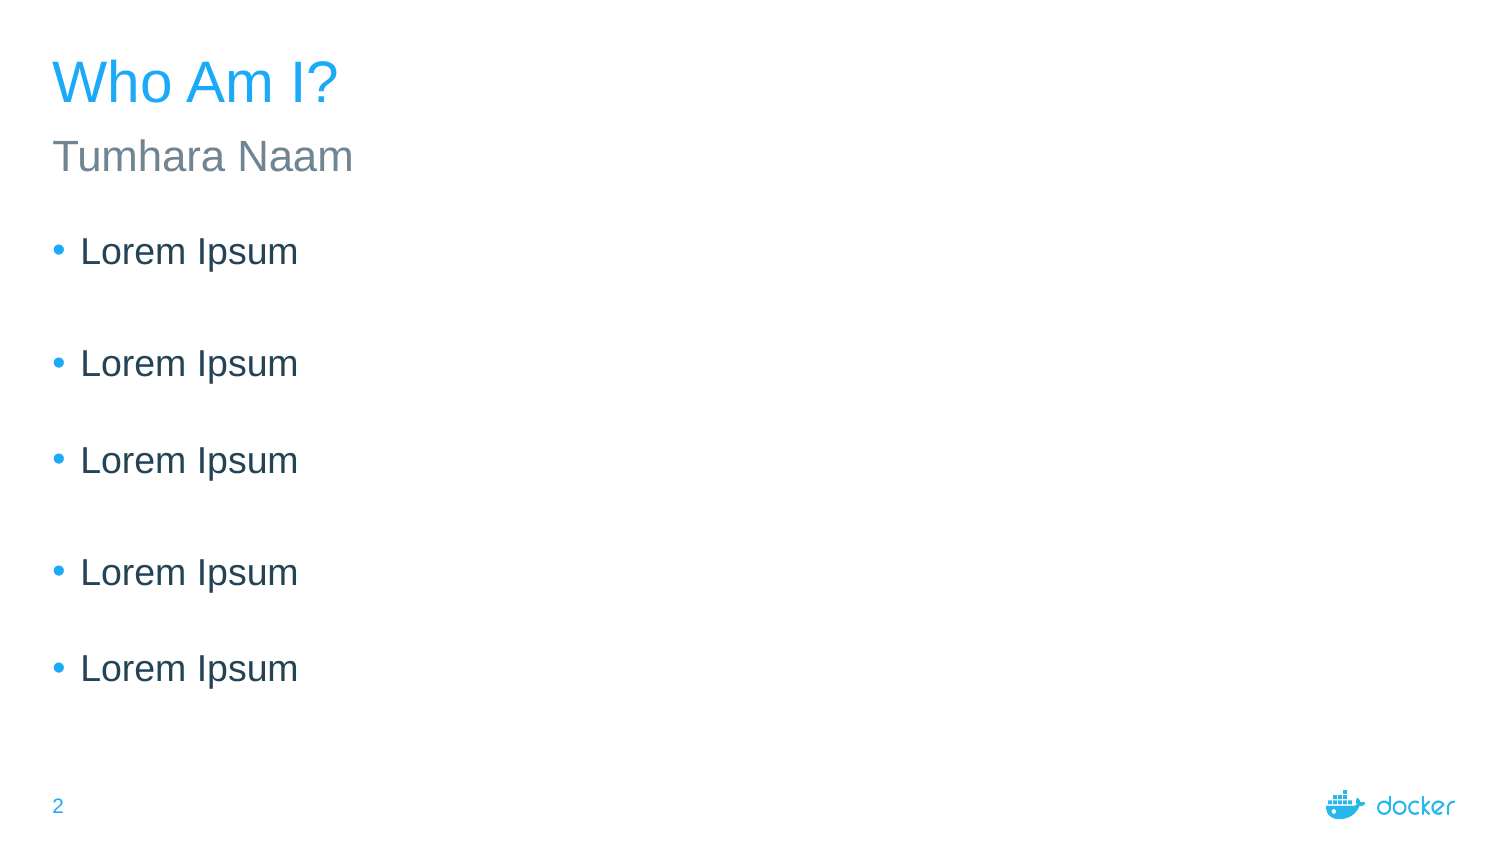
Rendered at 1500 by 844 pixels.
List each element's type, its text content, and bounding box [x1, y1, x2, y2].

list Lorem Ipsum Lorem Ipsum Lorem Ipsum Lorem Ipsum Lorem Ipsum [37, 224, 1463, 760]
title Who Am I? [37, 44, 1463, 124]
slide_number 2 [37, 782, 393, 828]
picture [1318, 785, 1463, 824]
list Tumhara Naam [37, 125, 1463, 203]
